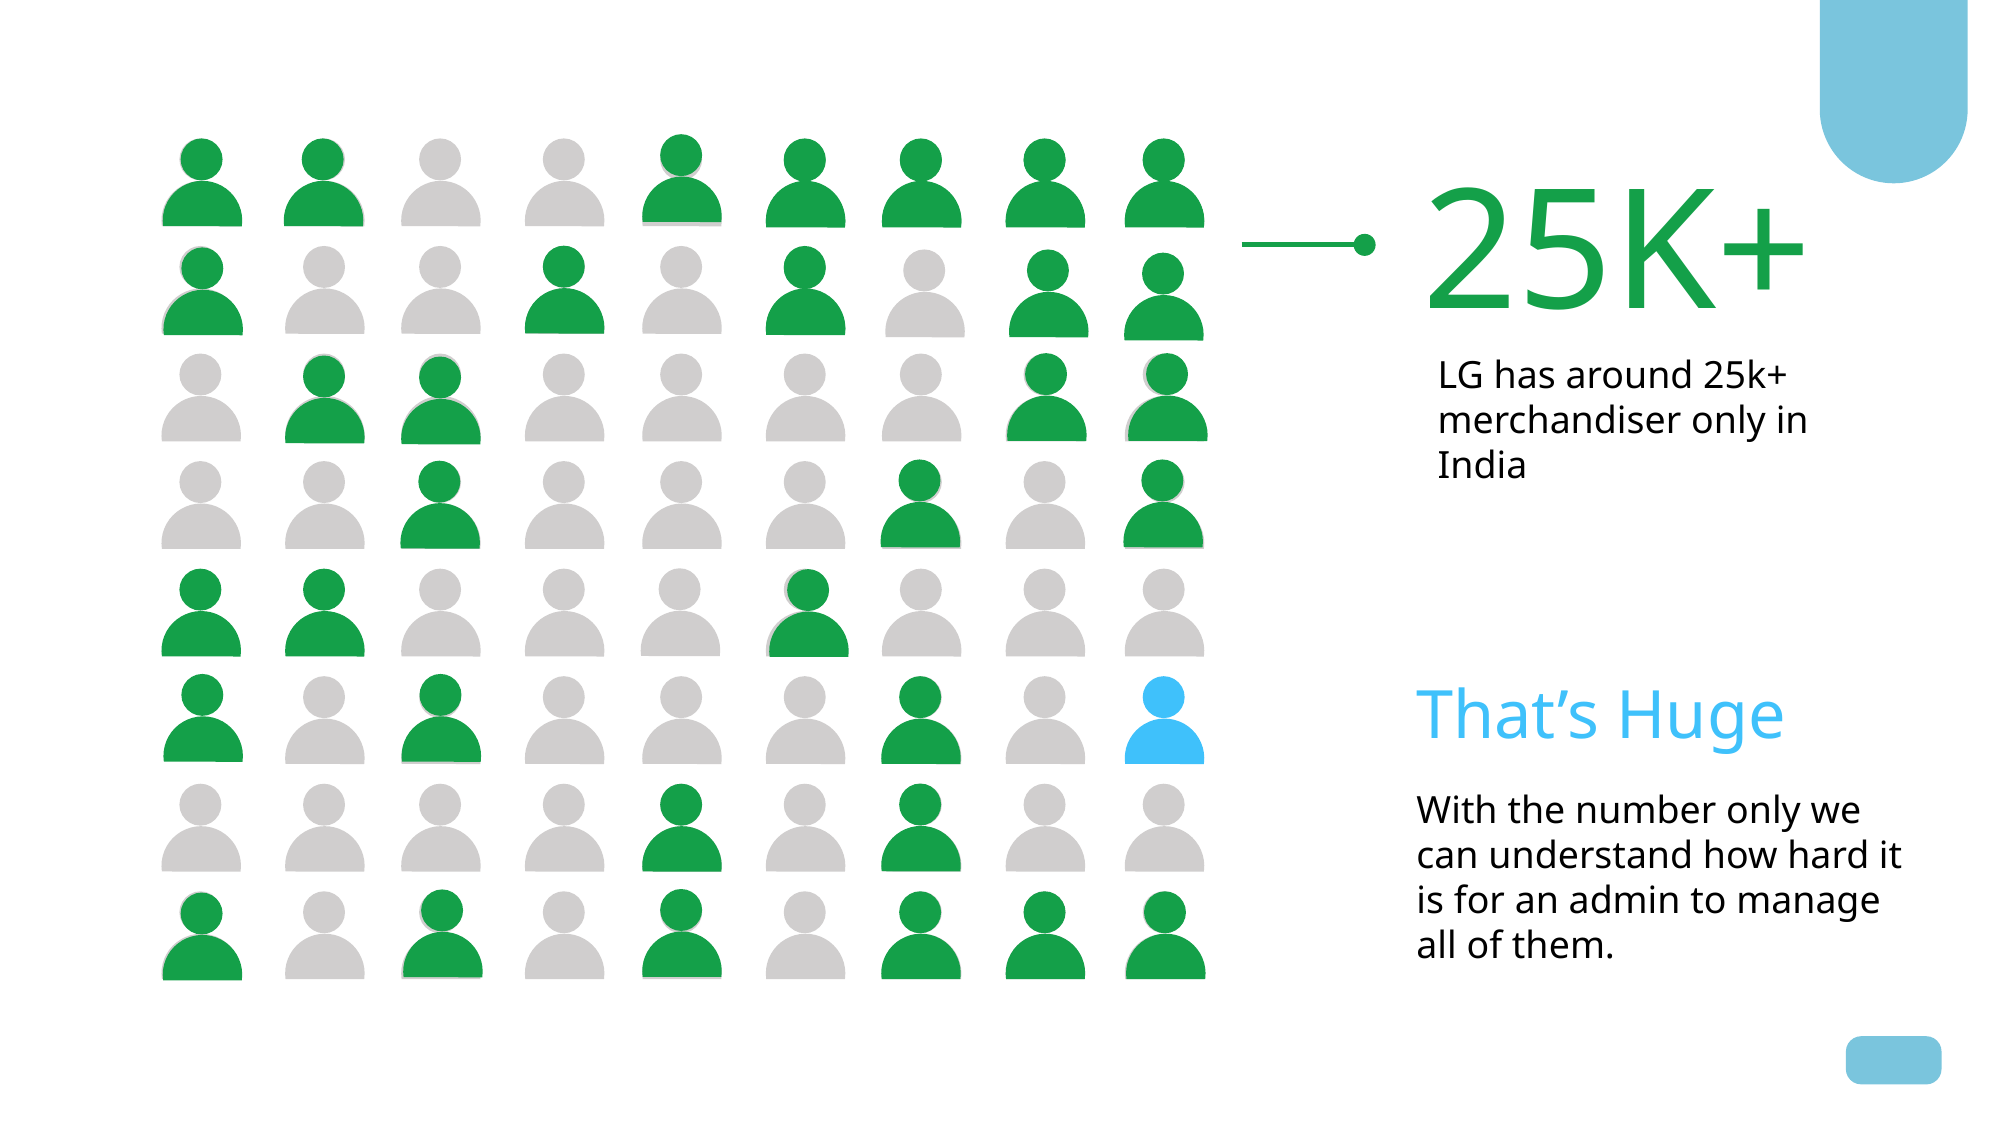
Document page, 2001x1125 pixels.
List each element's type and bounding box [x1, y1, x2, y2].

text_box [880, 459, 960, 582]
text_box [642, 476, 722, 583]
text_box [163, 261, 243, 370]
text_box [1124, 783, 1205, 906]
text_box [284, 906, 365, 1014]
text_box [284, 799, 365, 906]
text_box [524, 906, 605, 1014]
text_box [642, 888, 722, 1011]
text_box [881, 906, 961, 1014]
text_box [1124, 691, 1205, 783]
text_box [284, 583, 365, 676]
text_box [284, 355, 365, 478]
text_box [1123, 252, 1204, 375]
text_box [765, 906, 846, 1014]
text_box [881, 139, 962, 262]
text_box [881, 583, 962, 691]
text_box [1005, 139, 1085, 262]
text_box [1125, 891, 1206, 1014]
text_box [284, 478, 365, 583]
text_box [1407, 134, 1887, 496]
text_box [642, 257, 722, 368]
text_box [1005, 783, 1085, 891]
text_box [1008, 249, 1089, 372]
text_box [765, 583, 769, 691]
text_box [642, 368, 722, 476]
text_box [401, 673, 481, 796]
text_box [401, 796, 481, 906]
text_box [401, 356, 481, 479]
text_box [765, 370, 846, 476]
text_box [1818, 0, 1969, 185]
text_box [162, 138, 243, 261]
text_box [283, 138, 364, 261]
text_box [1124, 583, 1205, 691]
text_box [765, 476, 846, 583]
text_box [524, 245, 605, 368]
text_box [640, 568, 721, 691]
text_box [642, 134, 722, 257]
text_box [161, 583, 241, 691]
text_box [1241, 233, 1376, 256]
text_box [401, 138, 481, 245]
text_box [401, 583, 481, 673]
text_box [1124, 139, 1205, 262]
text_box [161, 783, 241, 906]
text_box [524, 476, 605, 583]
text_box [765, 783, 846, 906]
text_box [163, 673, 243, 796]
text_box [769, 569, 849, 691]
text_box [401, 245, 481, 356]
text_box [524, 691, 605, 783]
text_box [524, 783, 605, 906]
text_box [1005, 583, 1085, 691]
text_box [881, 799, 961, 906]
text_box [400, 460, 480, 583]
text_box [1844, 1035, 1943, 1086]
text_box [524, 368, 605, 476]
text_box [161, 476, 241, 583]
text_box [642, 783, 722, 888]
text_box [765, 691, 846, 783]
text_box [524, 138, 605, 245]
text_box [1123, 459, 1203, 582]
text_box [161, 368, 241, 476]
text_box [1006, 353, 1087, 476]
text_box [642, 676, 722, 783]
text_box [284, 676, 365, 799]
text_box [1005, 476, 1085, 583]
text_box [1005, 891, 1085, 1014]
text_box [403, 889, 483, 1012]
text_box [881, 676, 961, 799]
text_box [284, 245, 365, 355]
text_box [885, 249, 965, 372]
text_box [881, 353, 962, 476]
text_box [524, 583, 605, 691]
text_box [765, 139, 846, 247]
text_box [1005, 691, 1085, 783]
text_box [765, 247, 846, 370]
text_box [162, 892, 243, 1015]
text_box [1401, 664, 1942, 976]
text_box [1127, 353, 1208, 476]
